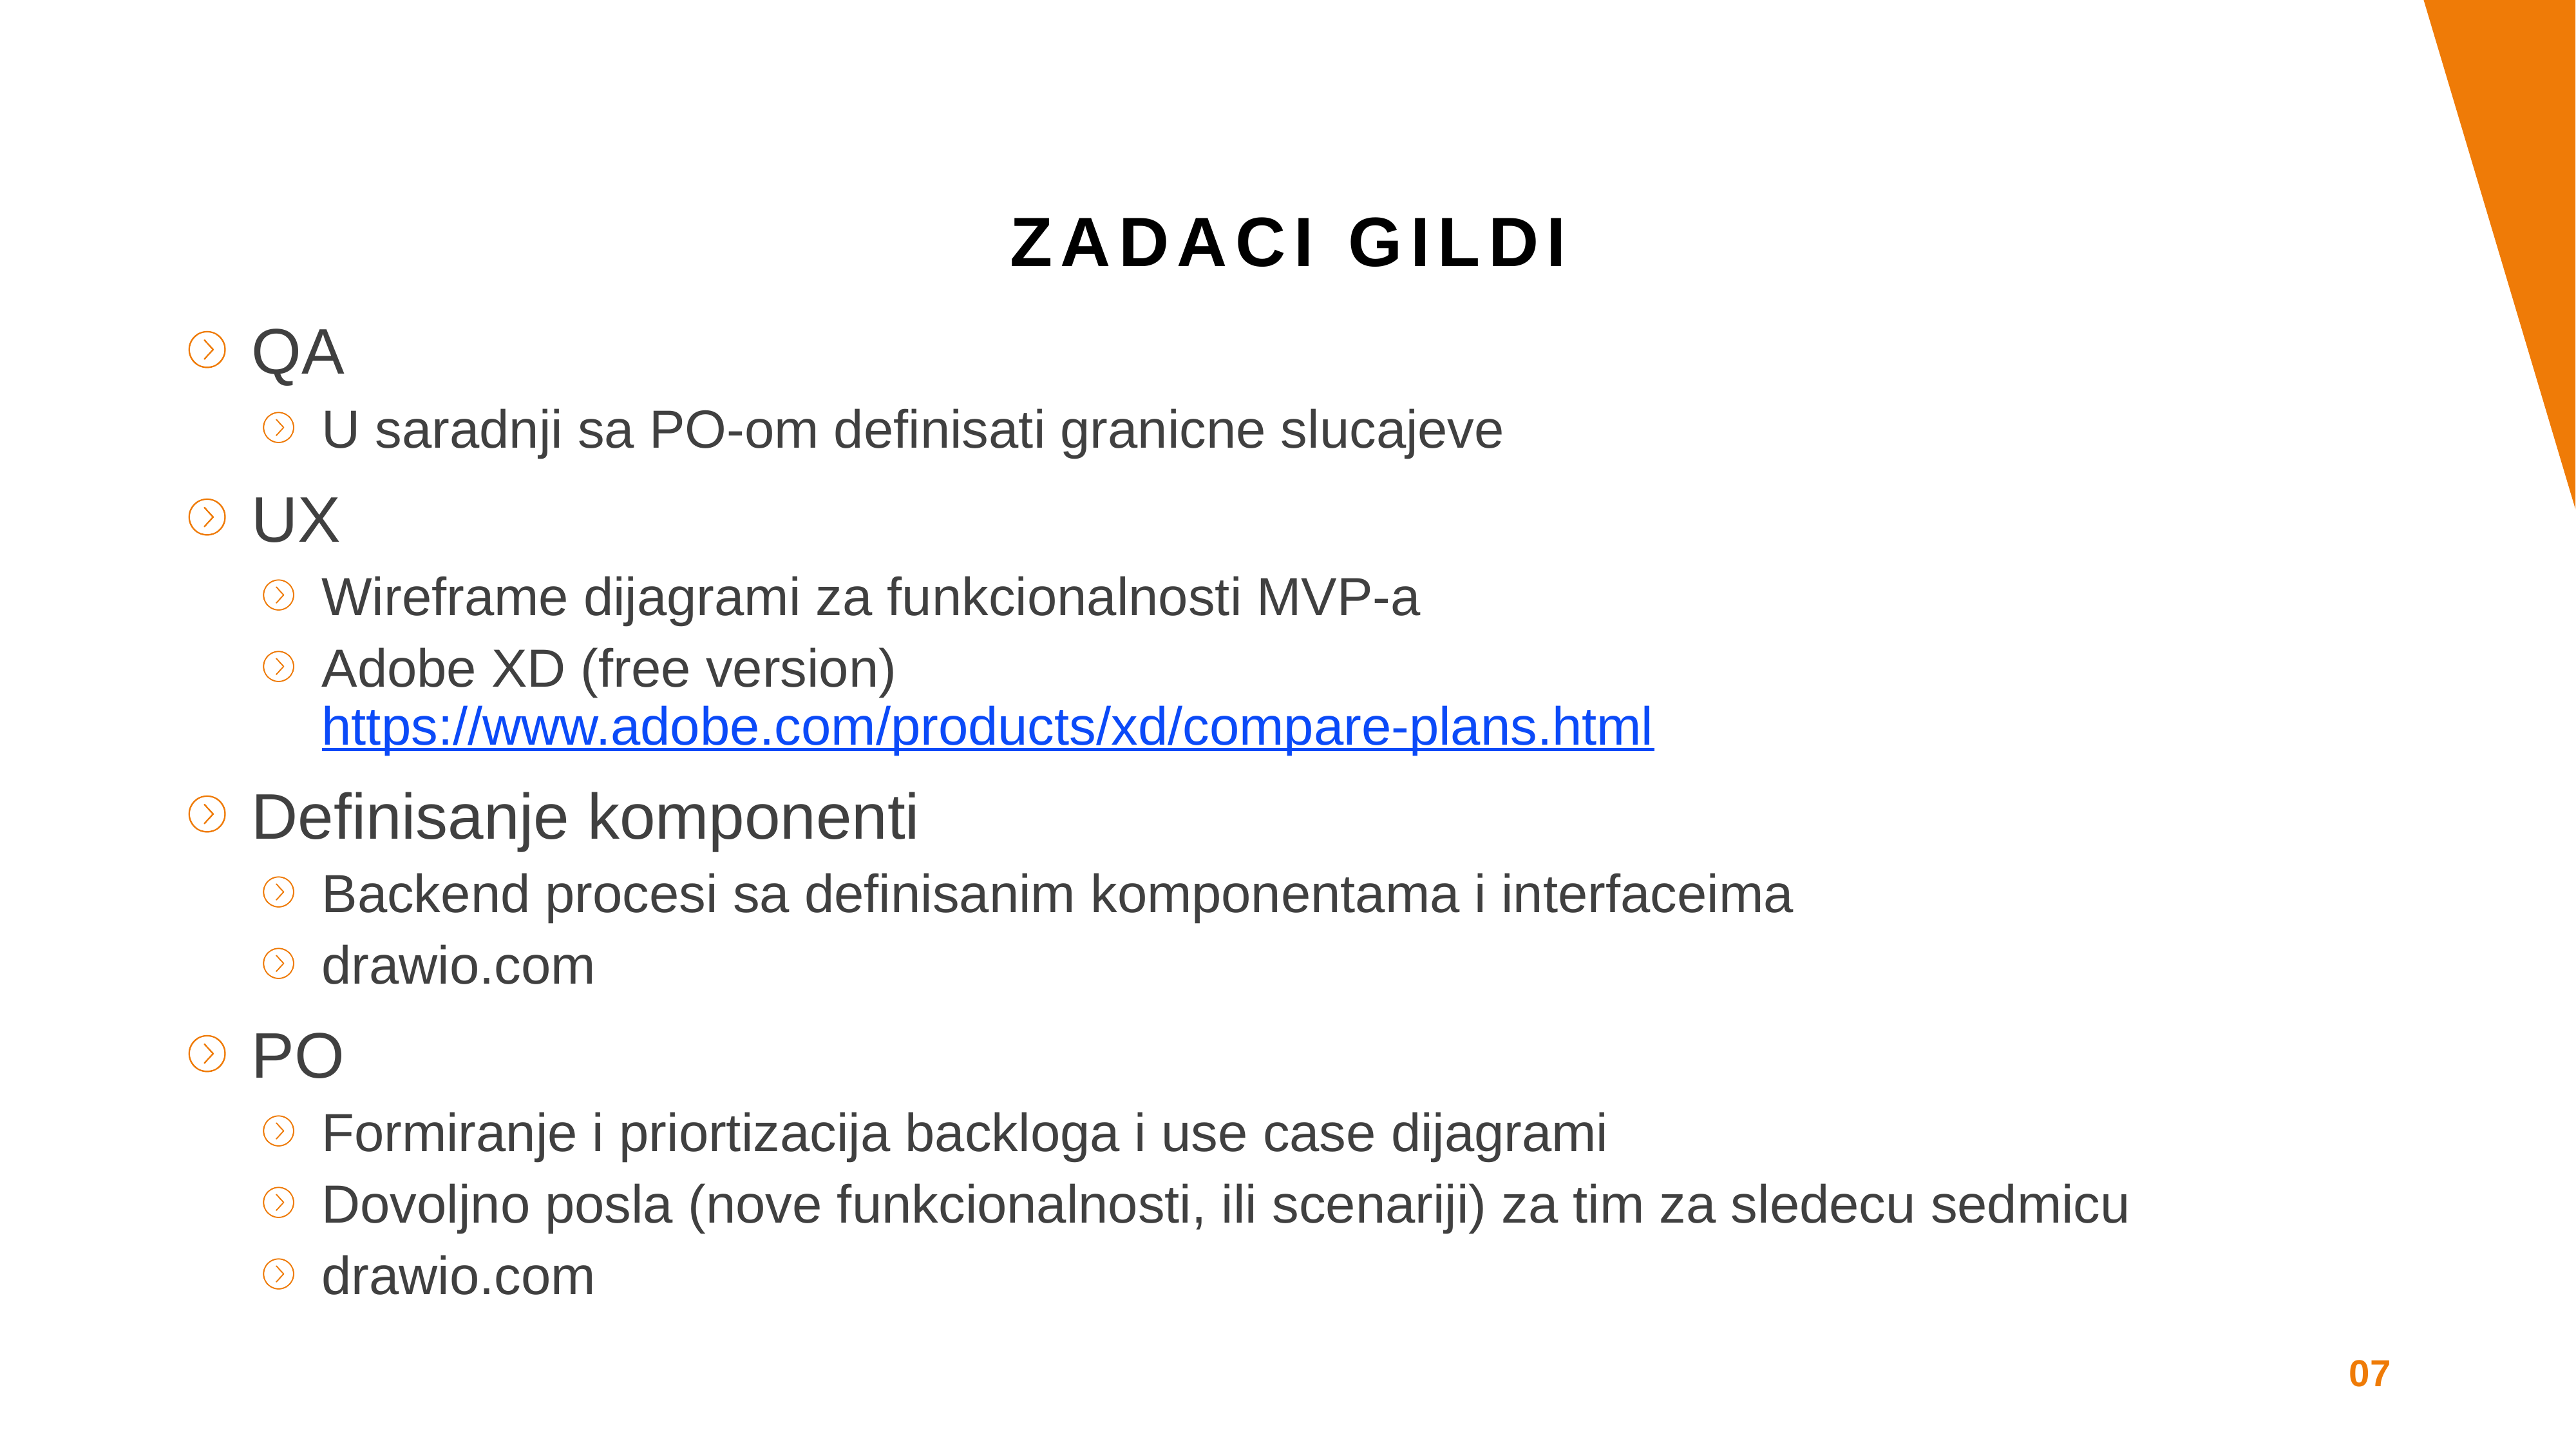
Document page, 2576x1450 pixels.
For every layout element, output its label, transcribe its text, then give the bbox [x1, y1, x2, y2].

picture [255, 869, 302, 915]
picture [255, 1251, 302, 1297]
list QA U saradnji sa PO-om definisati granicne slucajeve UX Wireframe dijagrami za funkcionalnosti MVP-a Adobe XD (free version) https://www.adobe.com/products/xd/compare-plans.html Definisanje komponenti Backend procesi sa definisanim komponentama i interfaceima drawio.com PO Formiranje i priortizacija backloga i use case dijagrami Dovoljno posla (nove funkcionalnosti, ili scenariji) za tim za sledecu sedmicu drawio.com [169, 314, 2231, 1288]
picture [255, 405, 302, 450]
list ZADACI GILDI [515, 192, 2063, 305]
picture [179, 787, 235, 841]
picture [255, 1179, 302, 1225]
picture [179, 1026, 235, 1081]
picture [255, 940, 302, 986]
picture [179, 490, 235, 544]
picture [255, 1108, 302, 1154]
picture [255, 572, 302, 618]
picture [179, 322, 235, 377]
picture [255, 644, 302, 689]
